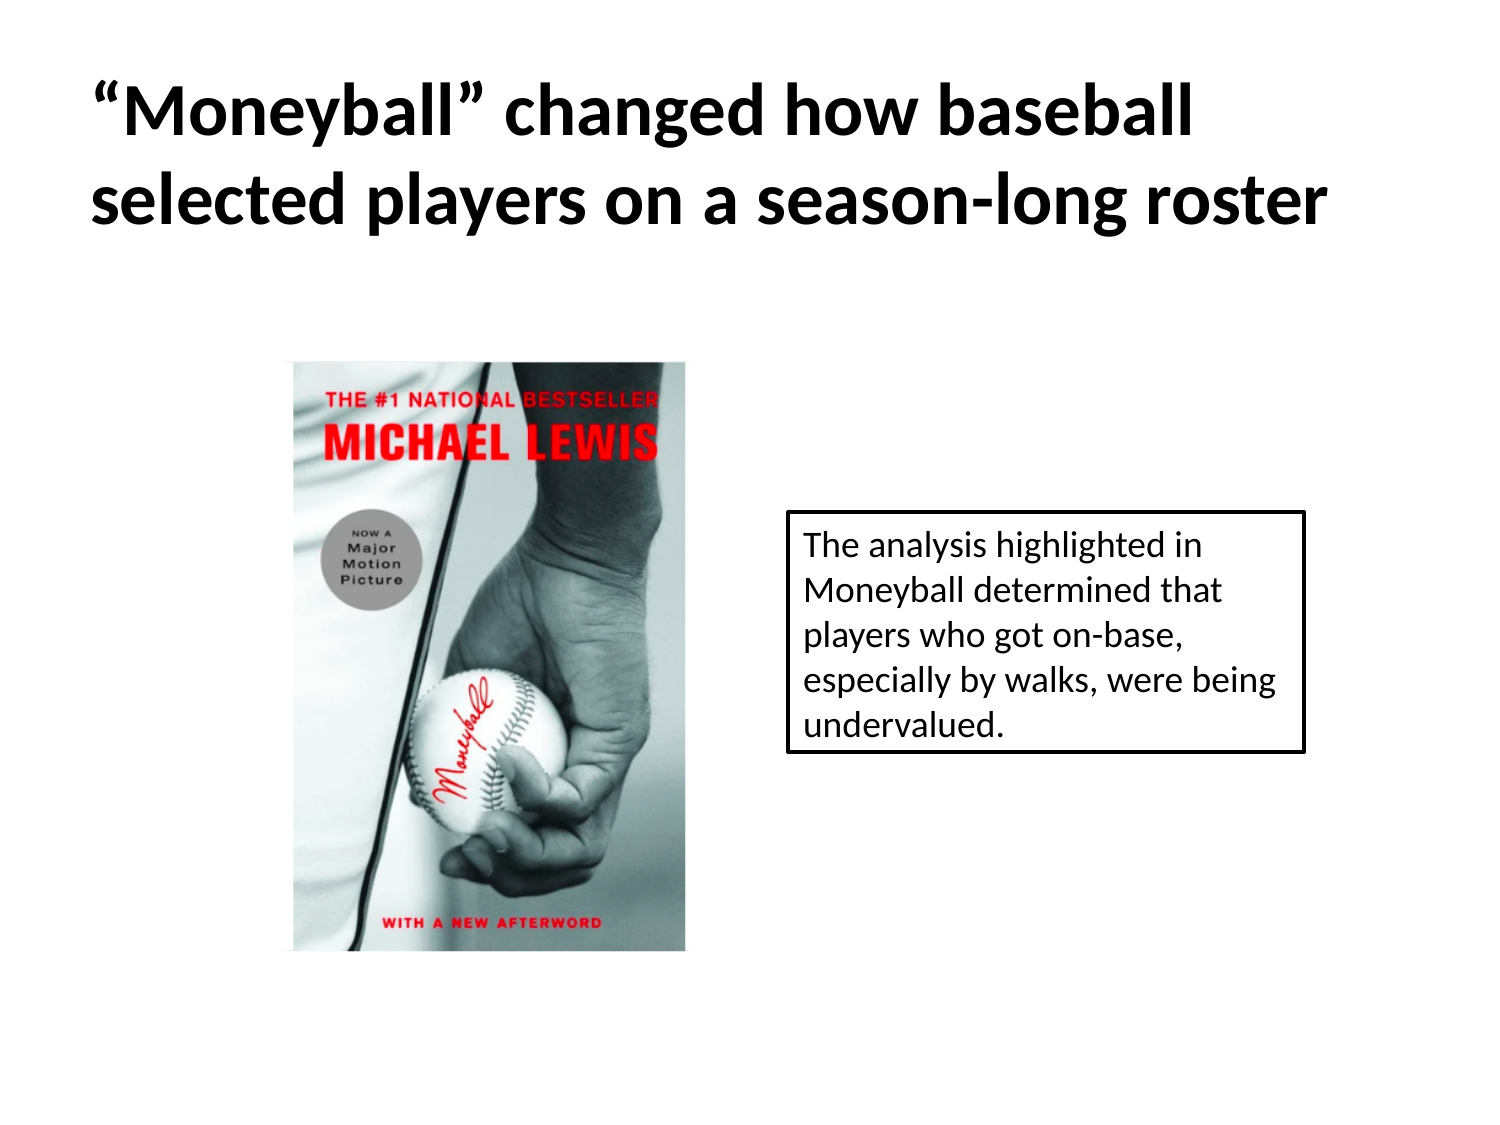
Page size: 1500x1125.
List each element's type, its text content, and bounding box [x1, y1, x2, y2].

text_box The analysis highlighted in Moneyball determined that players who got on-base, especially by walks, were being undervalued. [786, 510, 1306, 754]
title “Moneyball” changed how baseball selected players on a season-long roster [75, 45, 1425, 233]
picture [286, 360, 689, 956]
